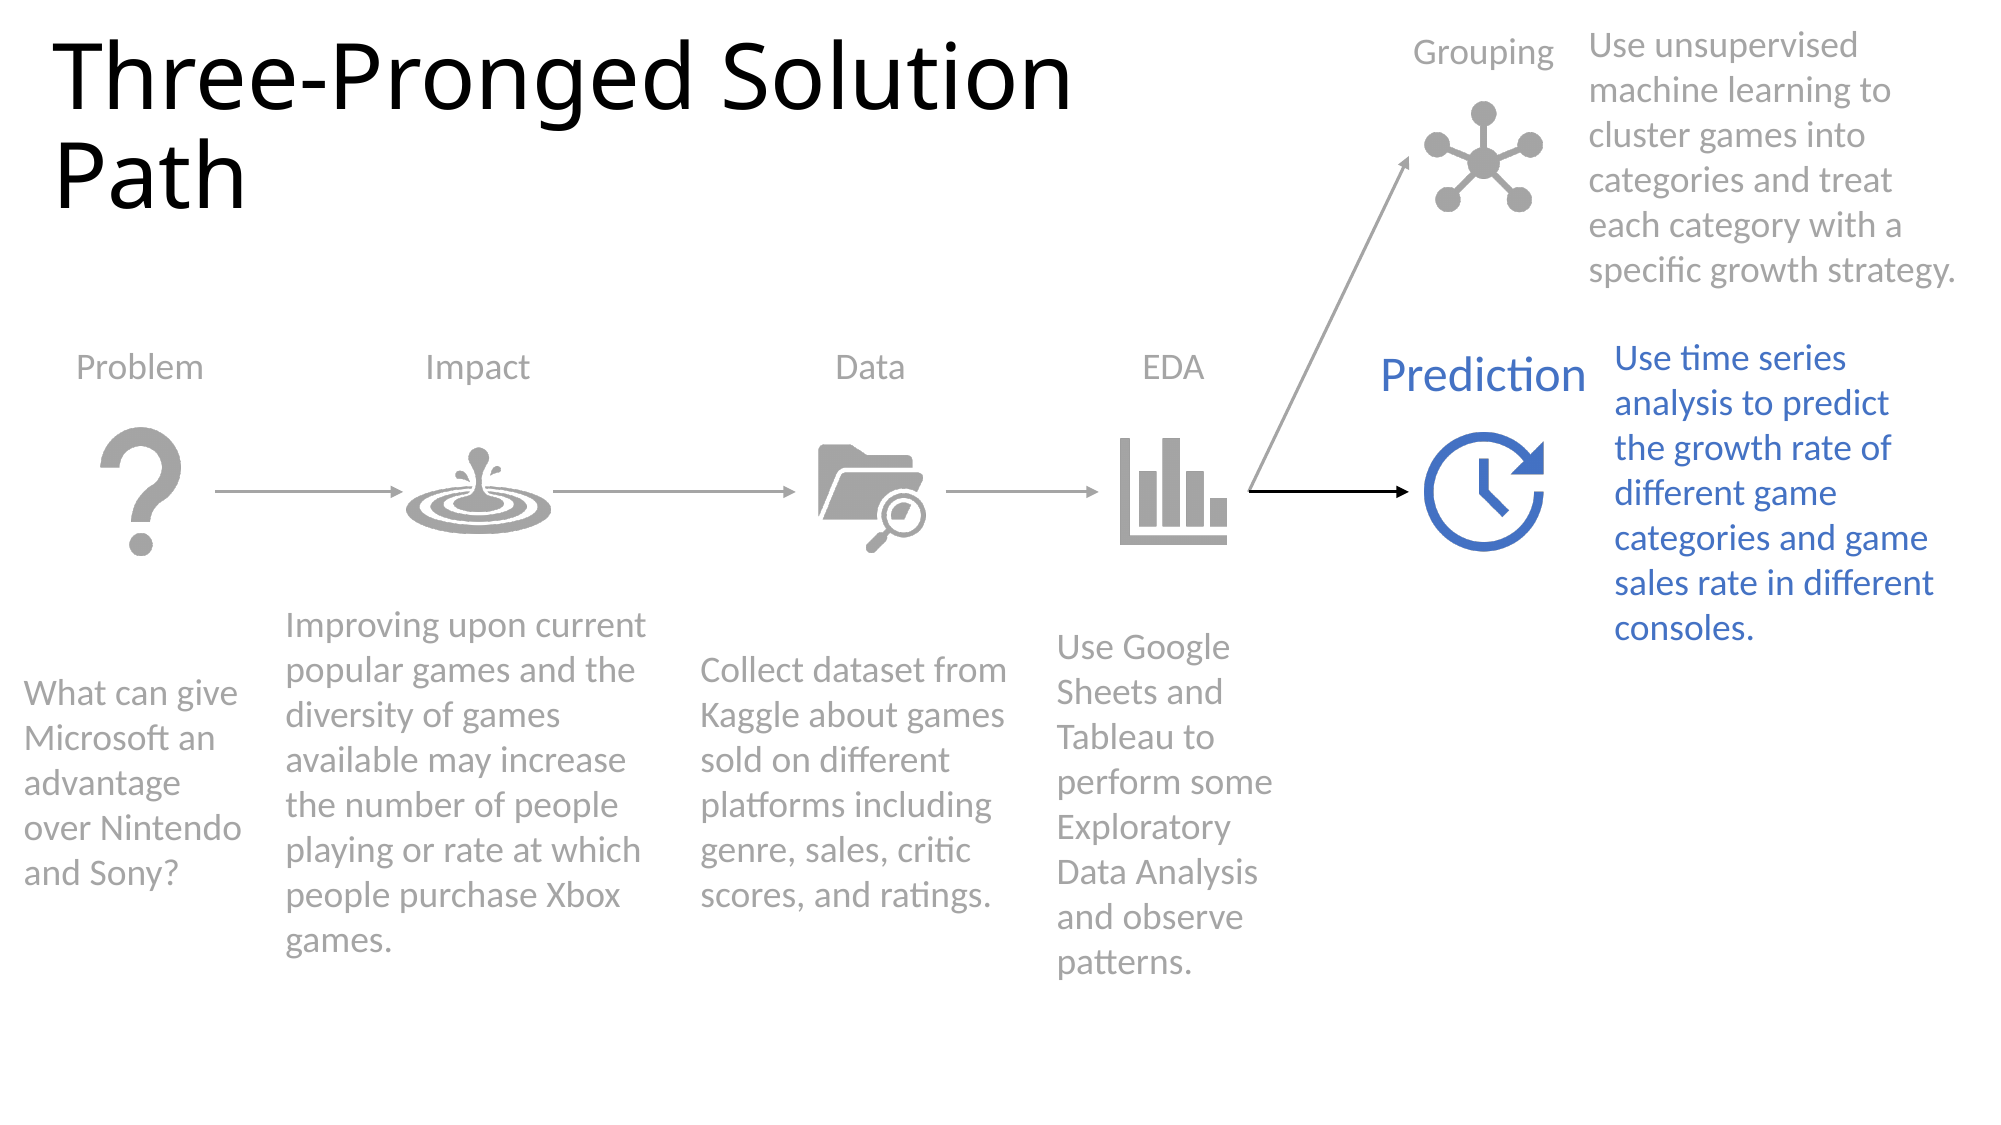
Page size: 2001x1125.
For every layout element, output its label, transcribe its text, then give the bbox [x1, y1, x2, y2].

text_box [1248, 156, 1409, 491]
text_box Use time series analysis to predict the growth rate of different game categories and game sales rate in different consoles. [1599, 325, 1962, 656]
text_box Data [755, 334, 986, 395]
picture [403, 416, 554, 567]
text_box EDA [1054, 334, 1248, 395]
text_box Collect dataset from Kaggle about games sold on different platforms including genre, sales, critic scores, and ratings. [685, 637, 1041, 923]
text_box Impact [357, 334, 599, 395]
text_box Problem [25, 334, 256, 395]
picture [1408, 81, 1559, 232]
picture [65, 416, 216, 567]
text_box Grouping [1359, 19, 1573, 80]
text_box What can give Microsoft an advantage over Nintendo and Sony? [8, 660, 270, 901]
picture [1408, 416, 1559, 567]
text_box Prediction [1409, 334, 1599, 410]
text_box Use unsupervised machine learning to cluster games into categories and treat each category with a specific growth strategy. [1573, 12, 1987, 297]
text_box Improving upon current popular games and the diversity of games available may increase the number of people playing or rate at which people purchase Xbox games. [270, 592, 686, 967]
text_box Use Google Sheets and Tableau to perform some Exploratory Data Analysis and observe patterns. [1041, 614, 1306, 990]
picture [1098, 416, 1249, 567]
picture [795, 416, 946, 567]
title Three-Pronged Solution Path [37, 20, 1161, 238]
